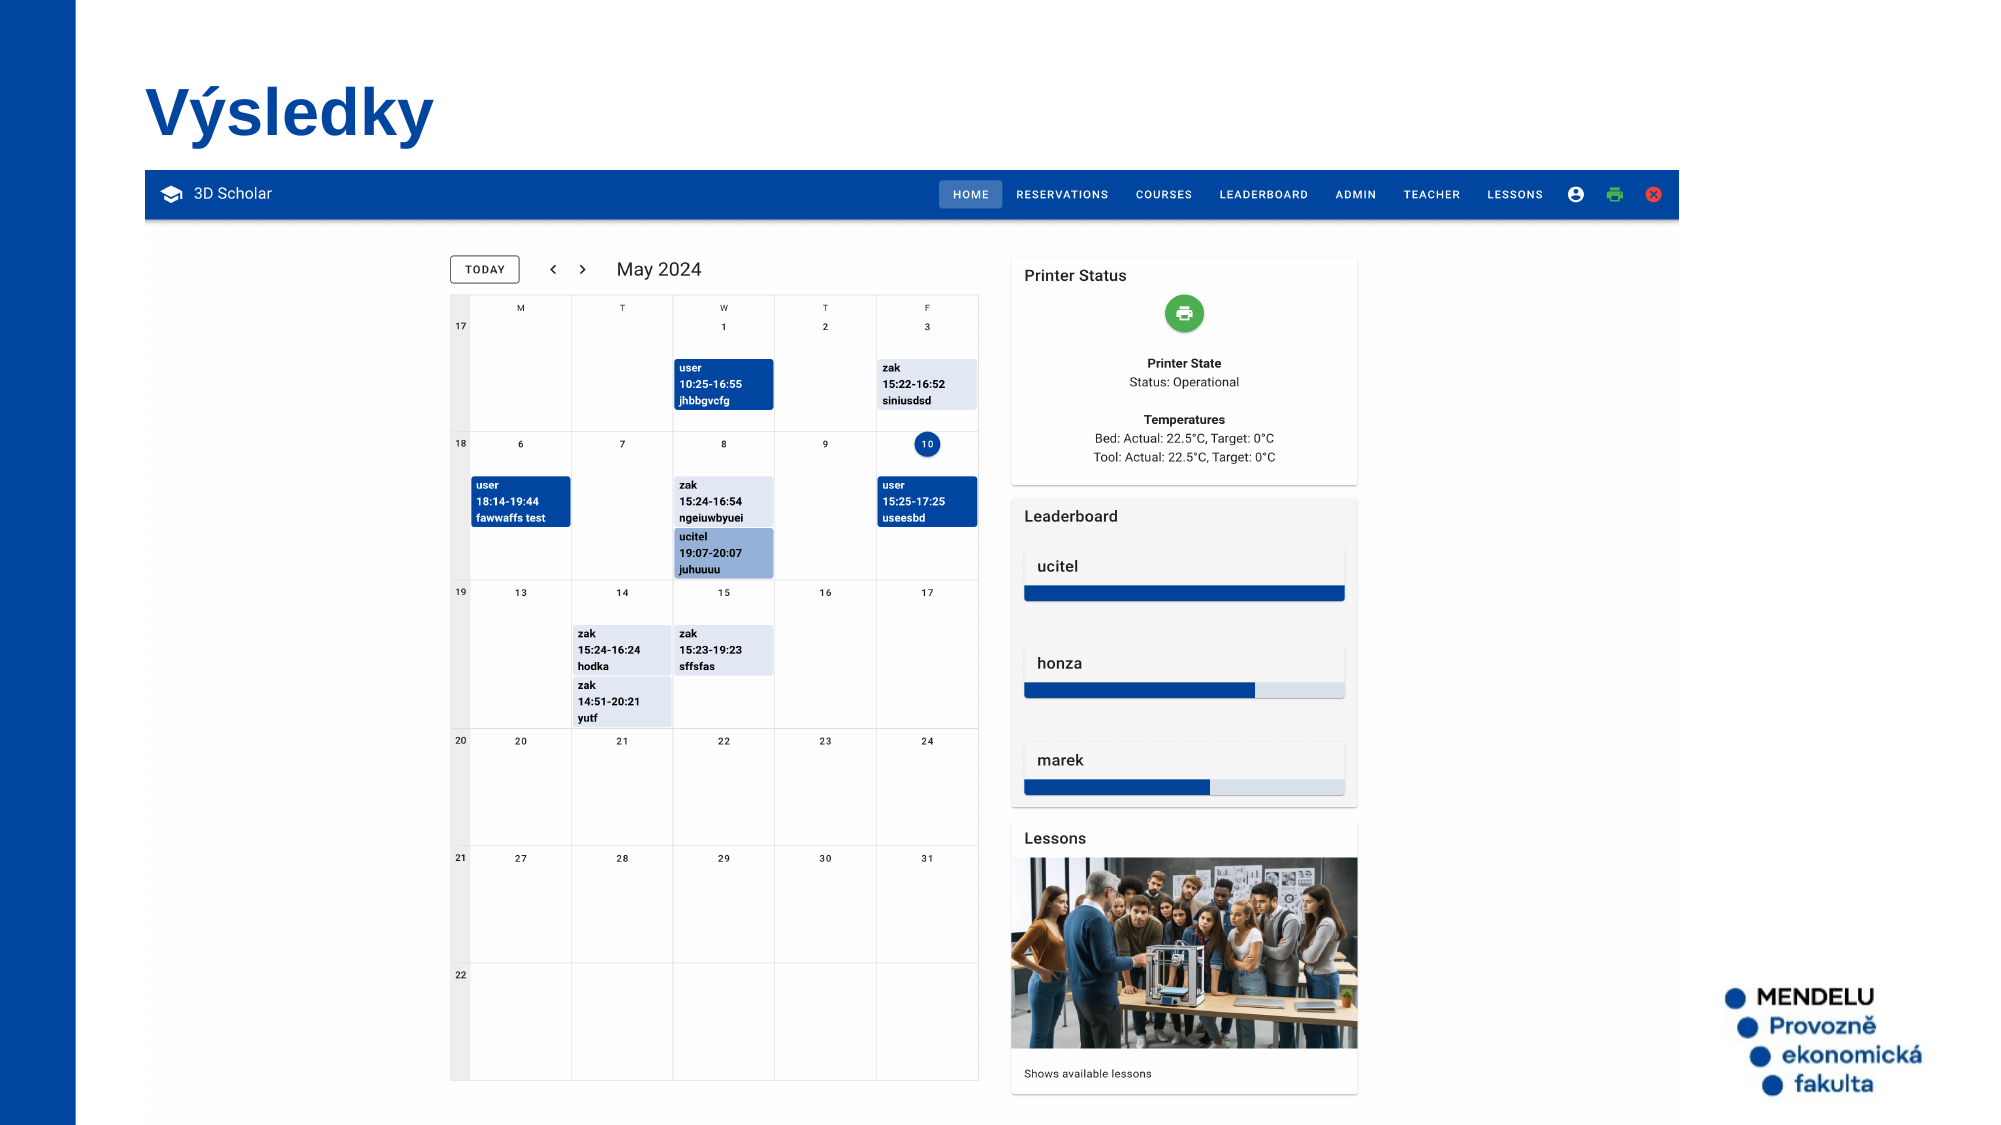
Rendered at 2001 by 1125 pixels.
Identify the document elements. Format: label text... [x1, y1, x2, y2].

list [145, 170, 1679, 1125]
picture [1705, 968, 1942, 1117]
list Výsledky [145, 68, 1922, 171]
